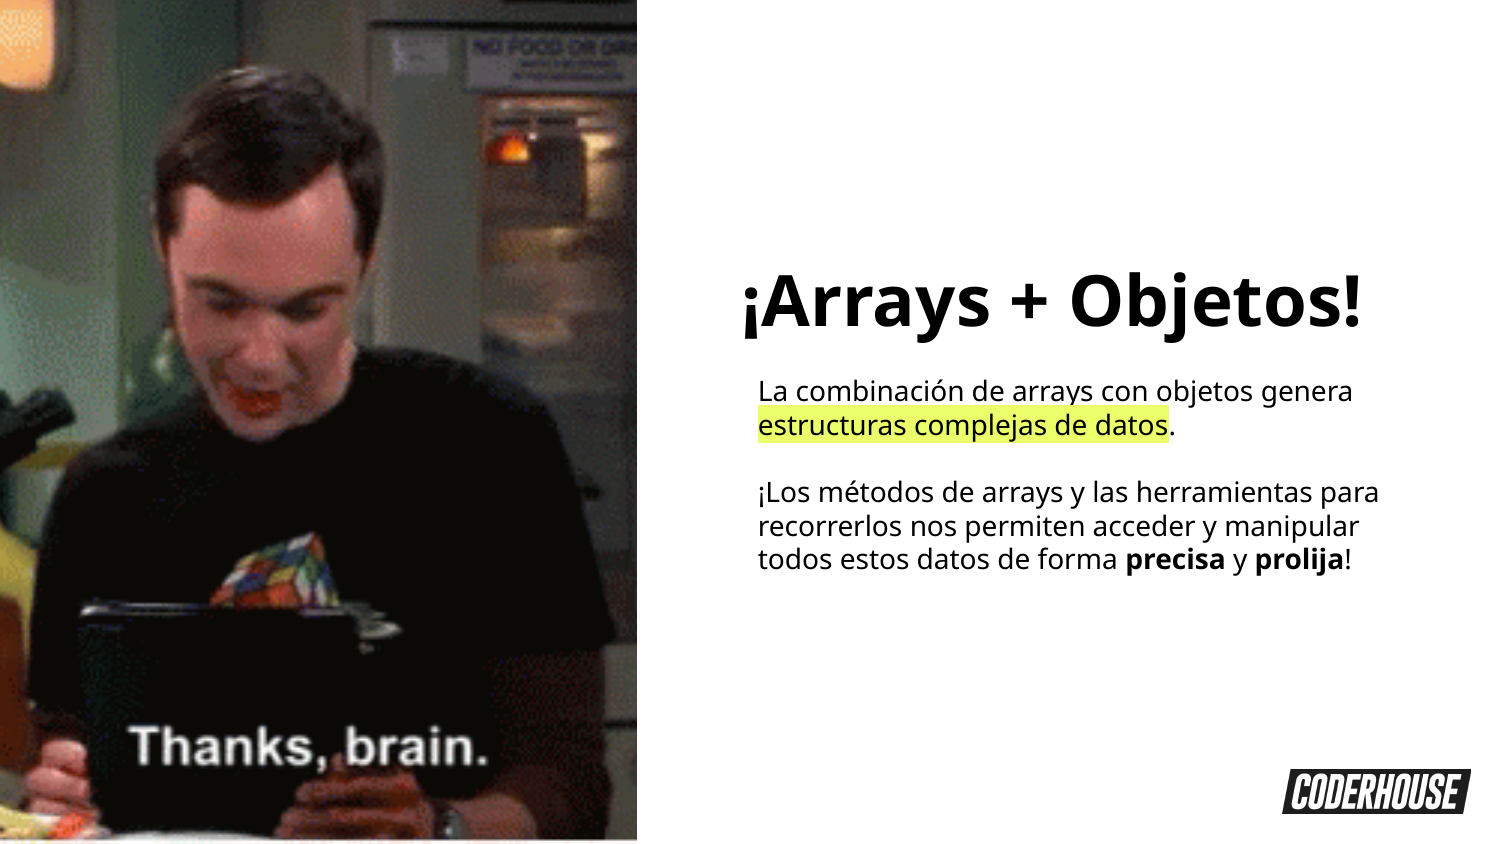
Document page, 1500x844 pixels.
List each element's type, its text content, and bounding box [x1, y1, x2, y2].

picture [0, 0, 638, 844]
picture [1281, 769, 1471, 814]
text_box ¡Arrays + Objetos! [726, 250, 1422, 357]
text_box La combinación de arrays con objetos genera estructuras complejas de datos. ¡Los métodos de arrays y las herramientas para recorrerlos nos permiten acceder y manipular todos estos datos de forma precisa y prolija! [742, 358, 1406, 591]
